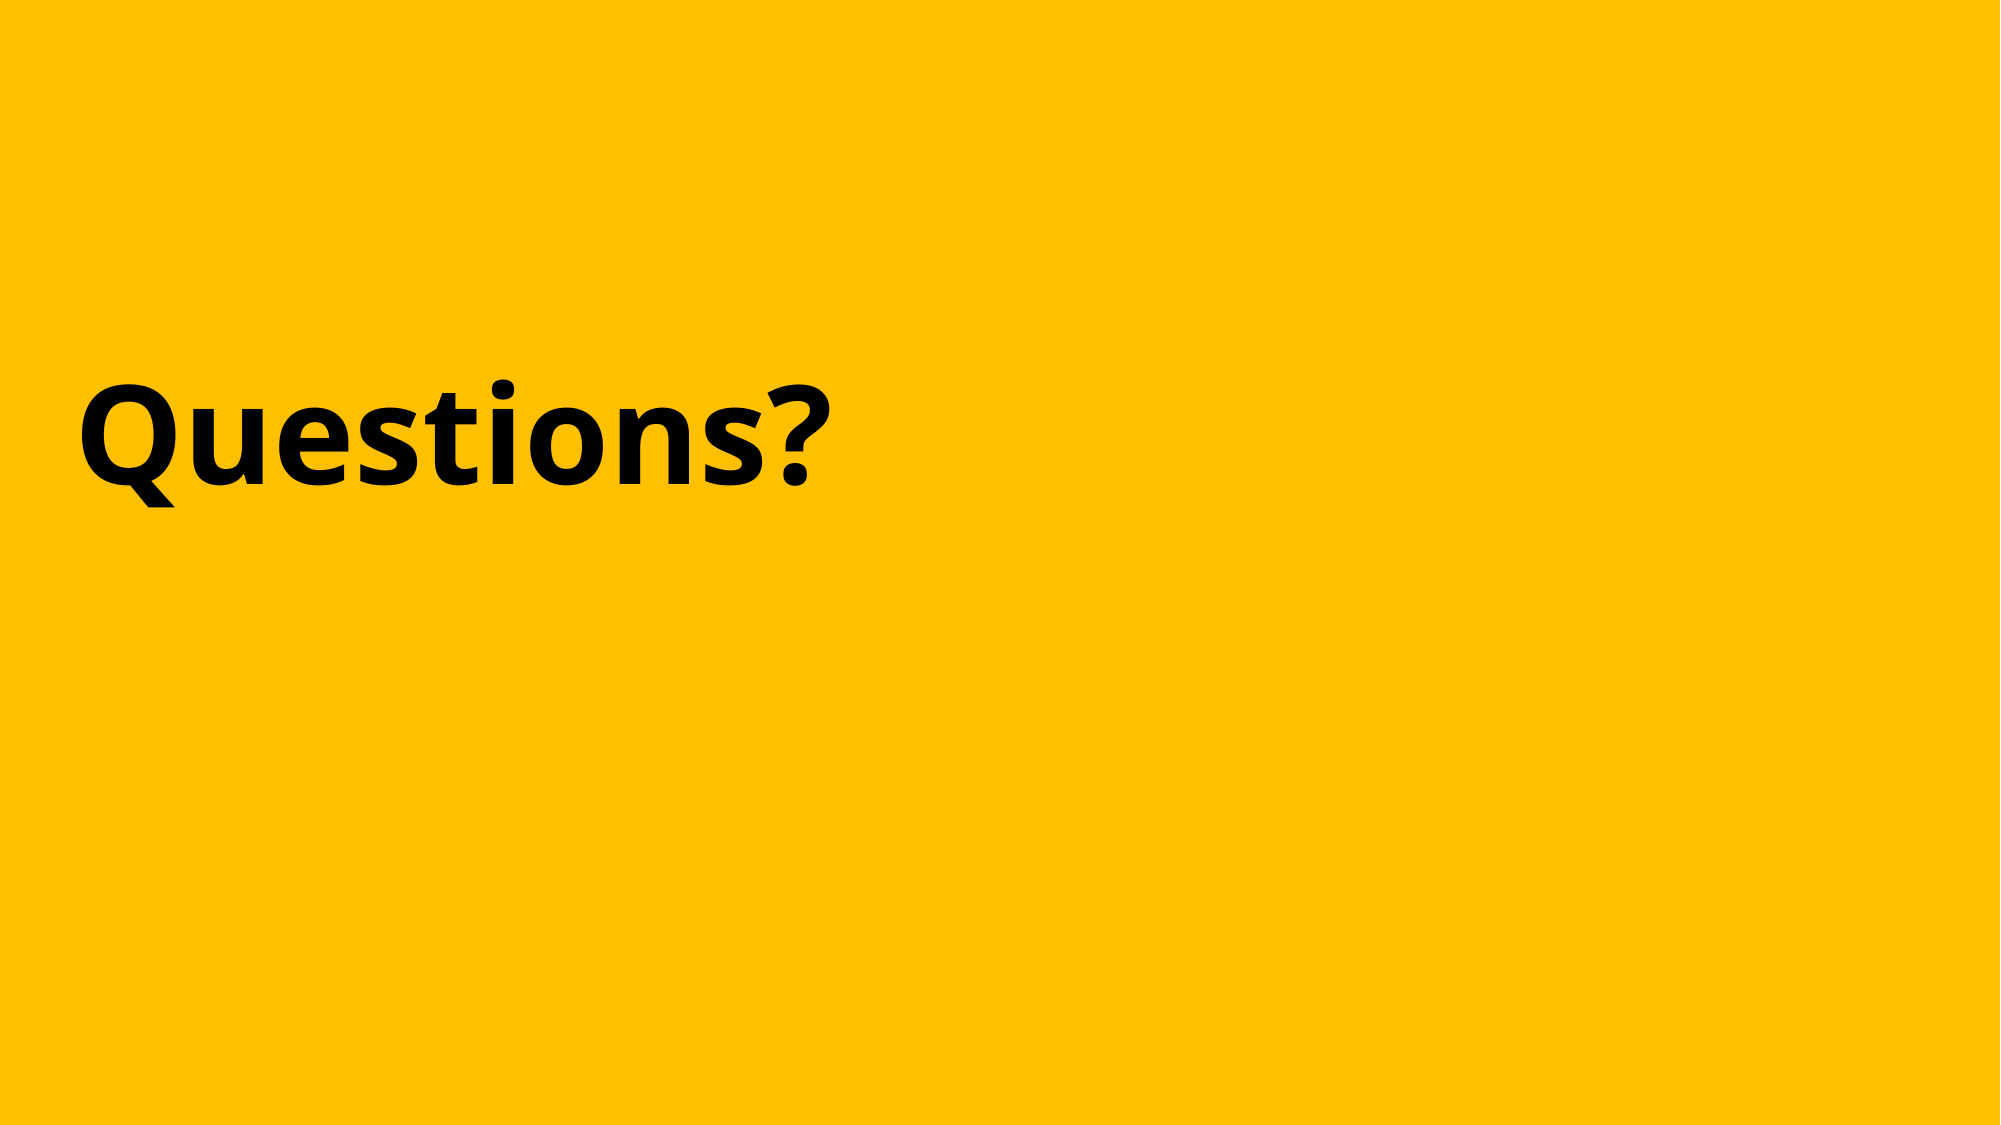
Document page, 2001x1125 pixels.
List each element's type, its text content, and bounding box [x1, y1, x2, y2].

list Questions? [44, 341, 1662, 523]
